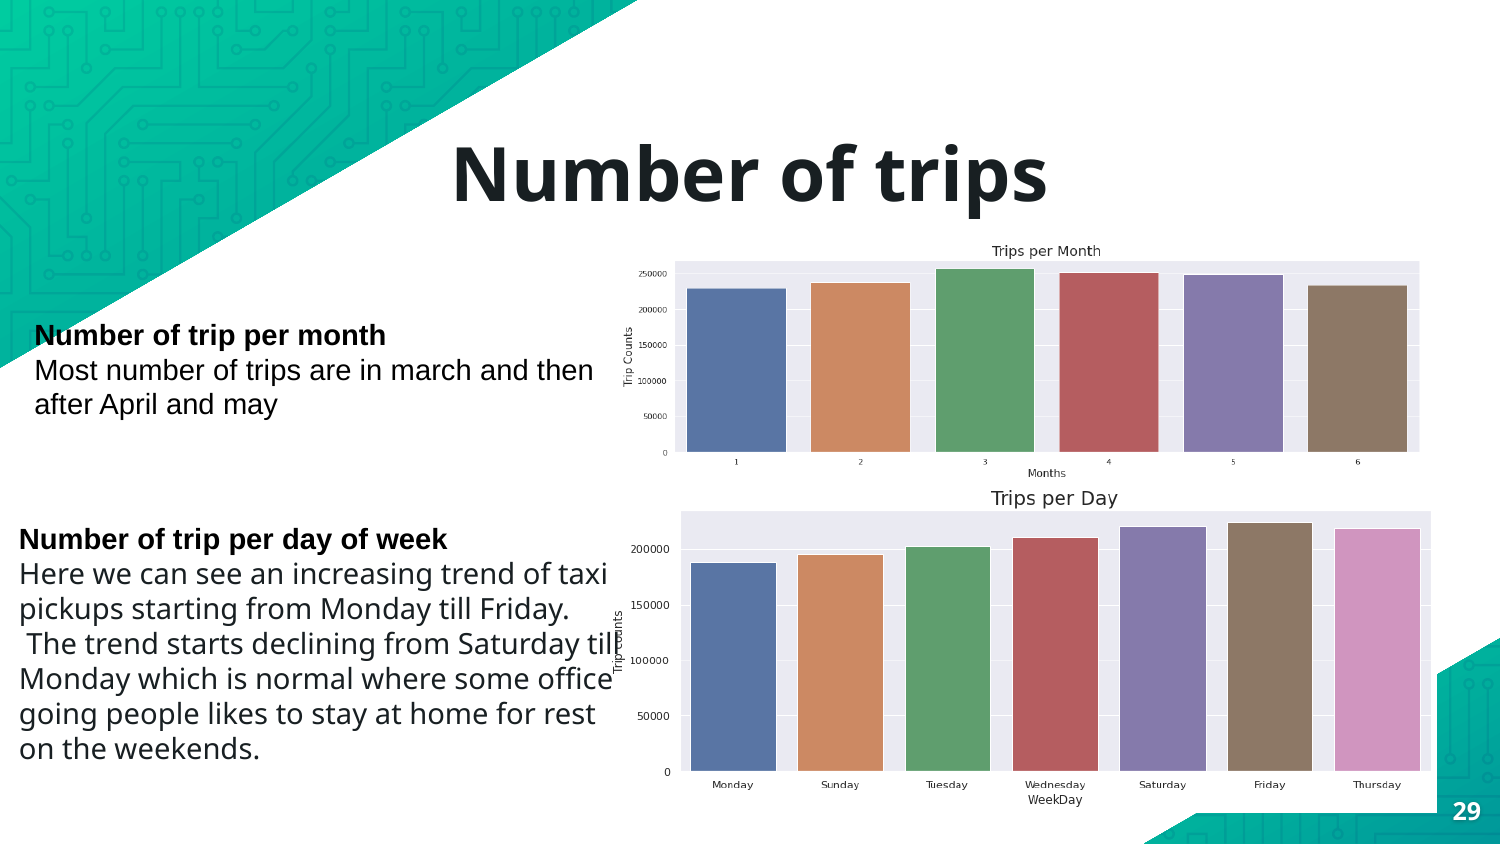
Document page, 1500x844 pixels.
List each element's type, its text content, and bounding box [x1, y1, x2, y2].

slide_number 29 [1391, 779, 1482, 844]
text_box Number of trip per month Most number of trips are in march and then after April and may [19, 308, 613, 429]
picture [606, 240, 1437, 813]
text_box Number of trip per day of week Here we can see an increasing trend of taxi pickups starting from Monday till Friday. The trend starts declining from Saturday till Monday which is normal where some office going people likes to stay at home for rest on the weekends. [4, 513, 601, 773]
title Number of trips [140, 137, 1360, 219]
